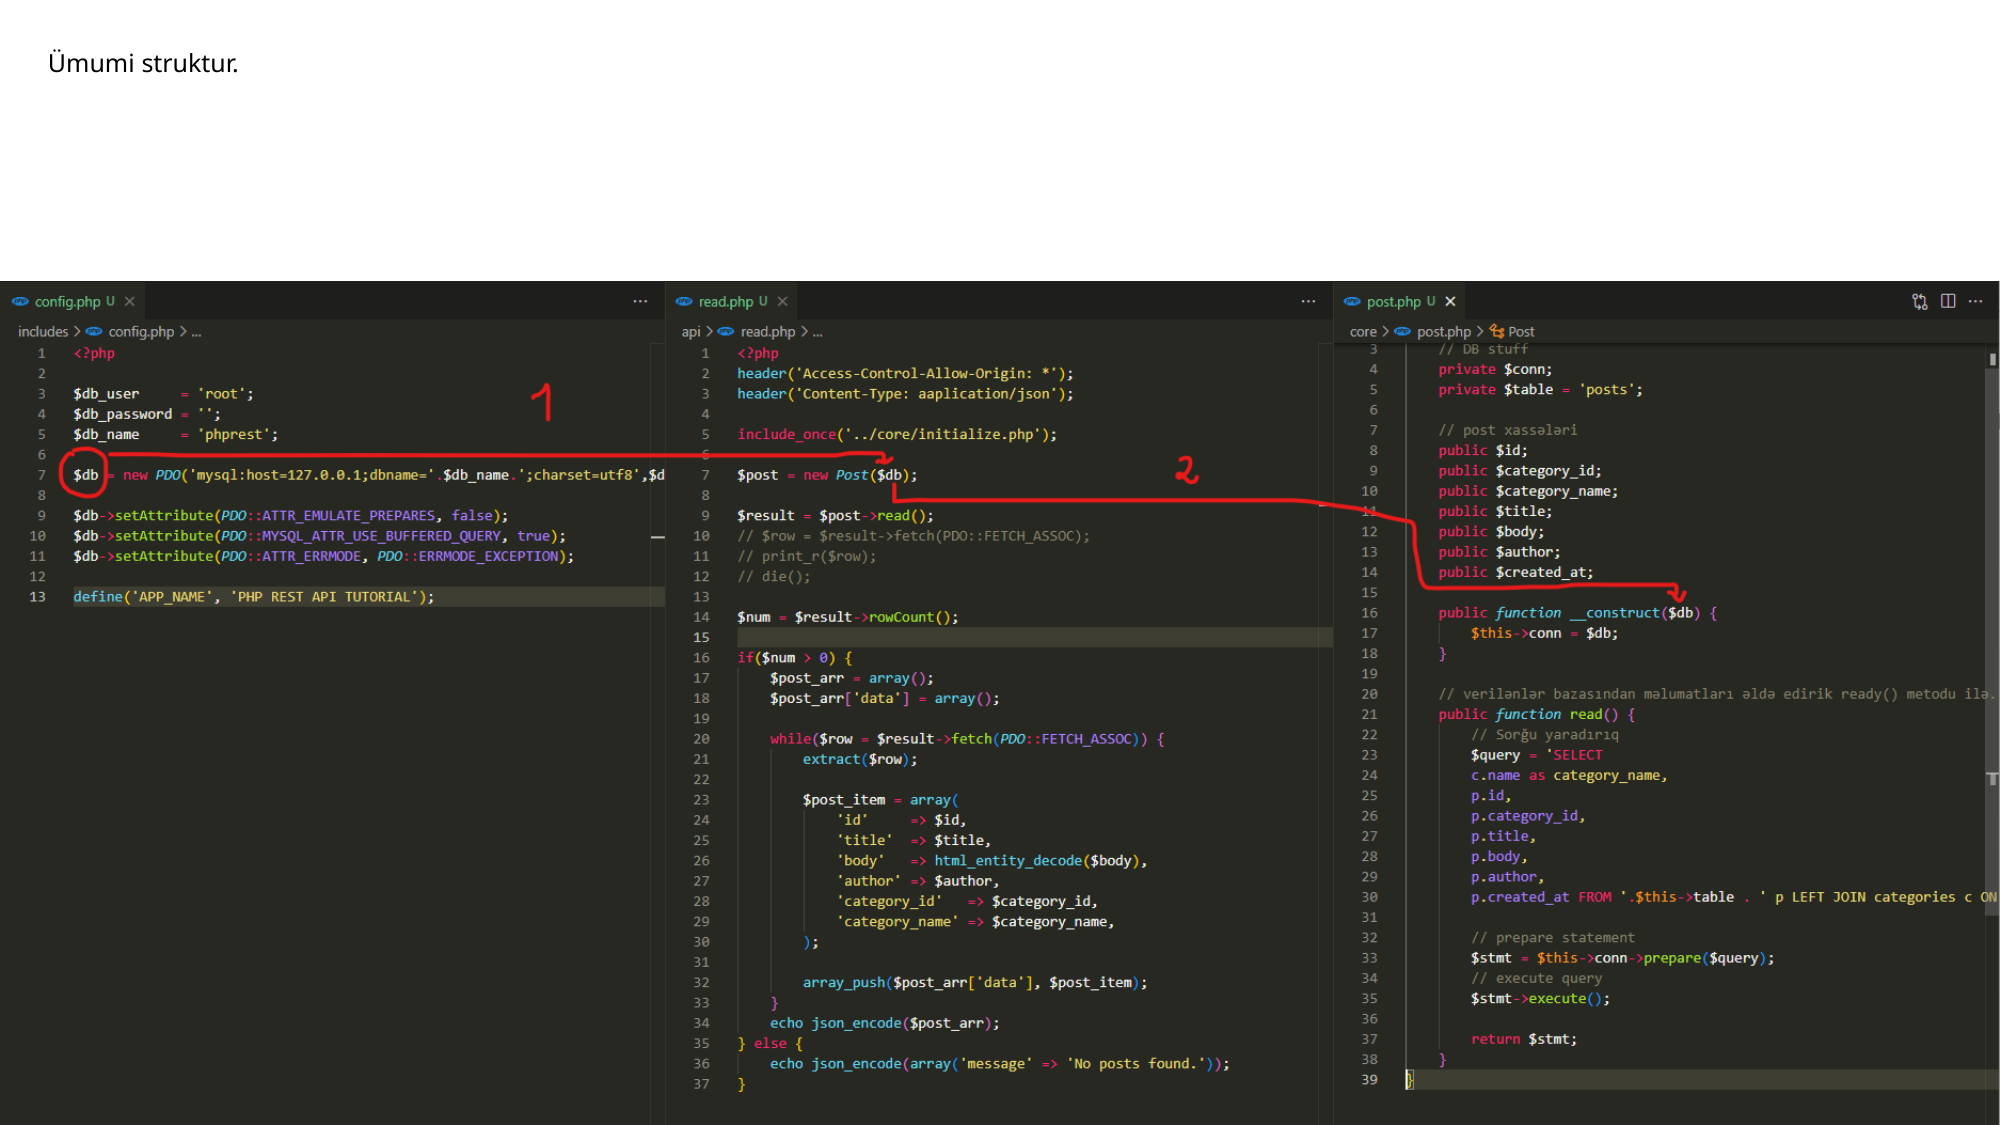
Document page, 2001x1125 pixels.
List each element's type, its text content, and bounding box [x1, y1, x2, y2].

text_box Ümumi struktur. [33, 40, 1973, 85]
picture [0, 281, 2000, 1125]
